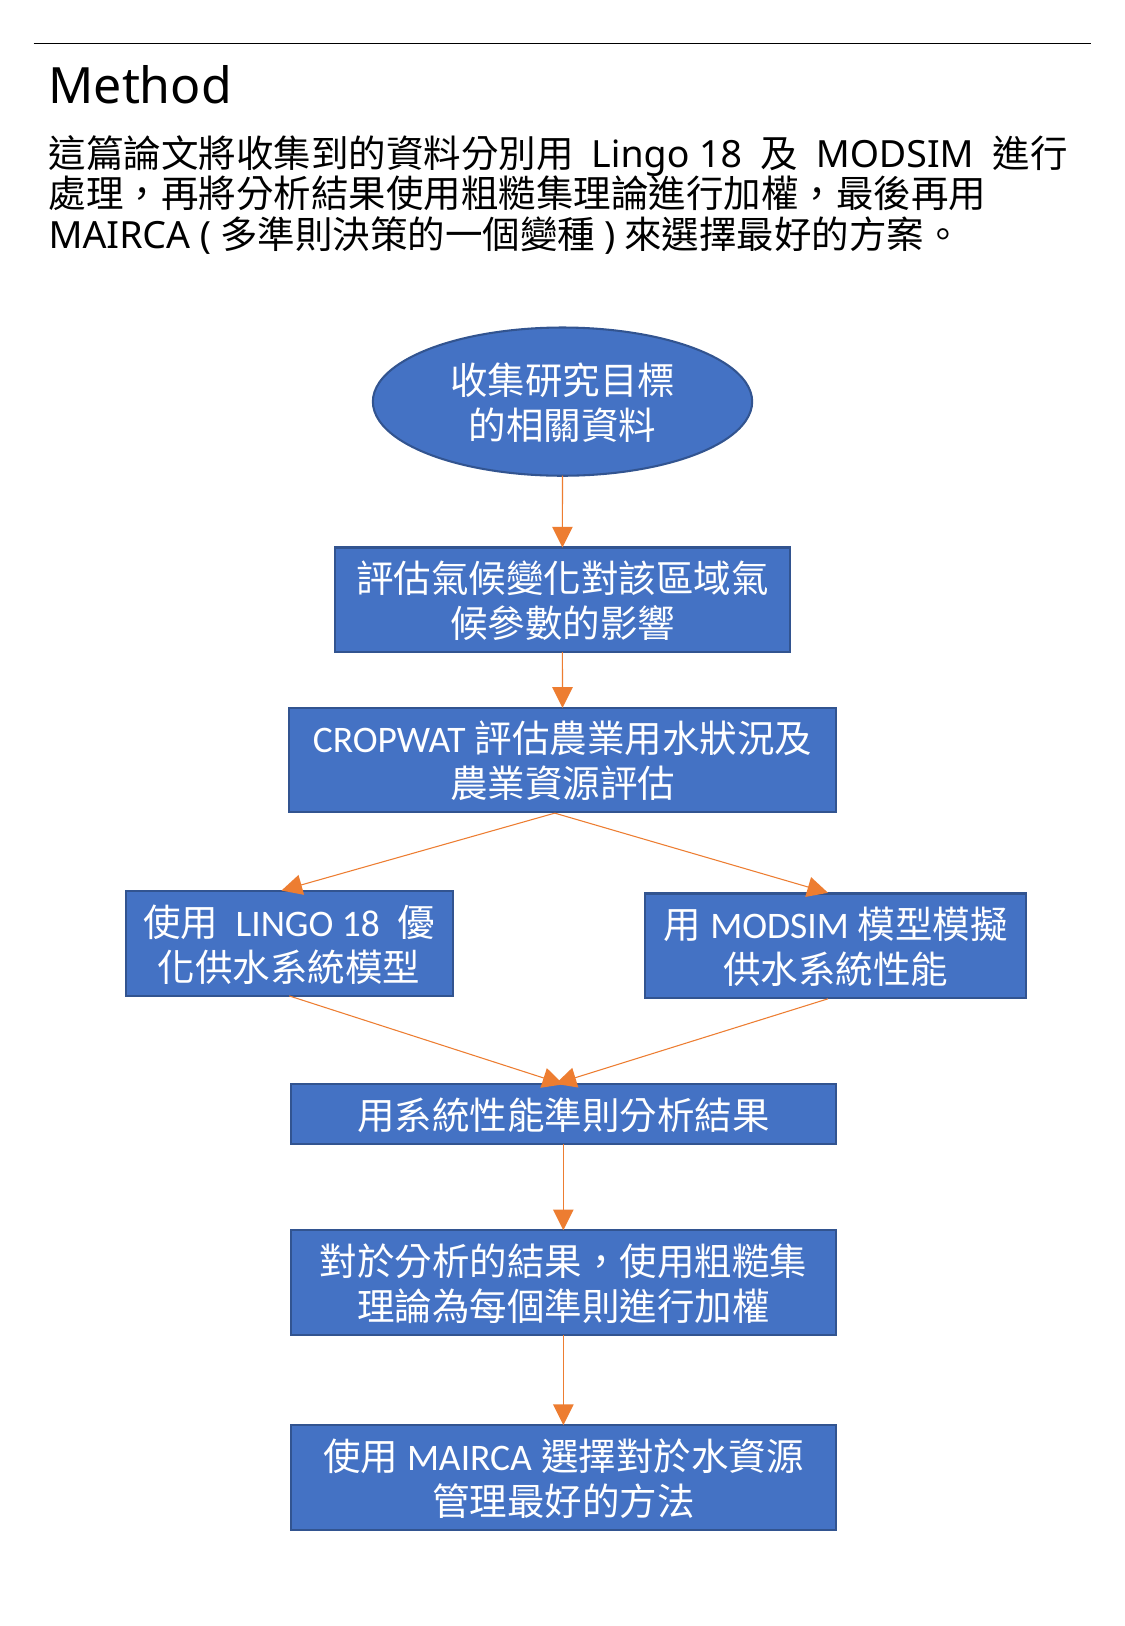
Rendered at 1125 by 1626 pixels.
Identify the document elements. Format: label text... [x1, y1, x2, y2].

text_box 這篇論文將收集到的資料分別用 Lingo 18 及 MODSIM 進行處理，再將分析結果使用粗糙集理論進行加權，最後再用 MAIRCA (多準則決策的一個變種)來選擇最好的方案。 [33, 127, 1092, 264]
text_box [554, 813, 828, 893]
text_box 對於分析的結果，使用粗糙集理論為每個準則進行加權 [290, 1229, 837, 1336]
text_box CROPWAT評估農業用水狀況及農業資源評估 [288, 707, 837, 813]
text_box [289, 996, 564, 1084]
text_box 用系統性能準則分析結果 [290, 1083, 837, 1145]
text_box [555, 998, 829, 1084]
text_box 用MODSIM模型模擬供水系統性能 [644, 892, 1027, 999]
text_box Method [33, 52, 1092, 122]
text_box 使用 LINGO 18 優化供水系統模型 [125, 890, 454, 997]
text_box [281, 813, 554, 891]
text_box 使用MAIRCA選擇對於水資源管理最好的方法 [290, 1424, 837, 1531]
text_box 收集研究目標的相關資料 [371, 326, 754, 477]
text_box 評估氣候變化對該區域氣候參數的影響 [334, 546, 791, 653]
